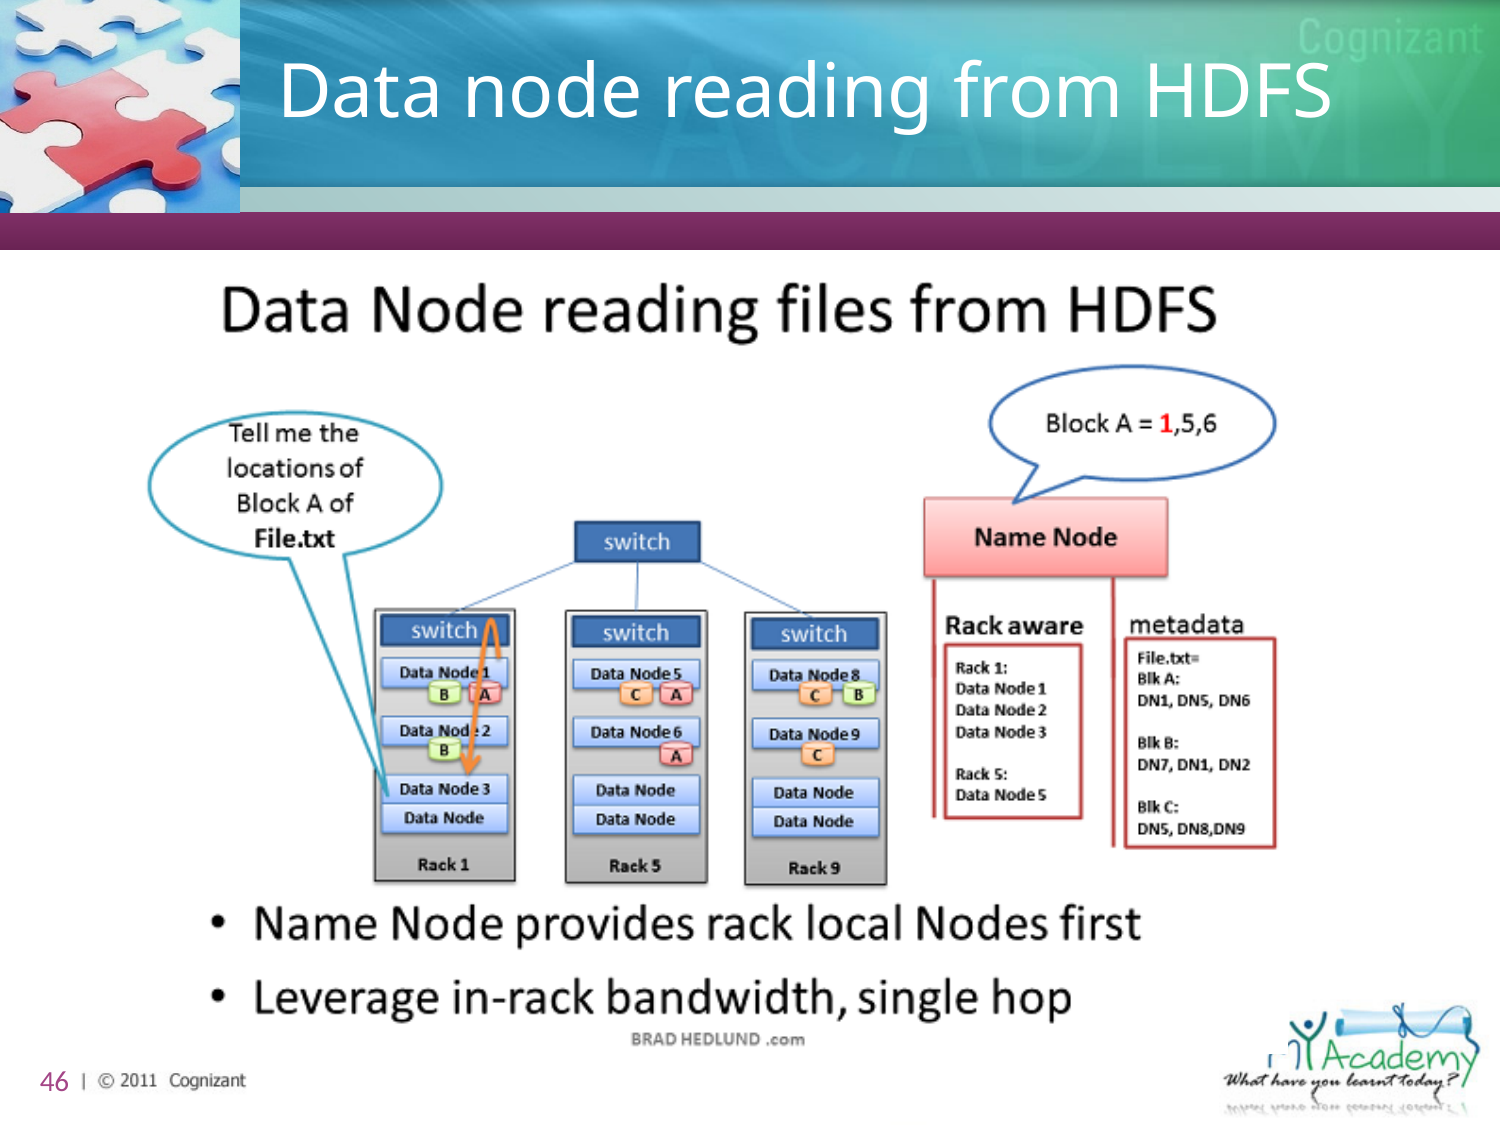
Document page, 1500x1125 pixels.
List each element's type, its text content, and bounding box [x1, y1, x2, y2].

title Data node reading from HDFS [262, 0, 1500, 175]
picture [0, 0, 1500, 213]
slide_number 46 [24, 1054, 100, 1100]
picture [0, 250, 1500, 1125]
